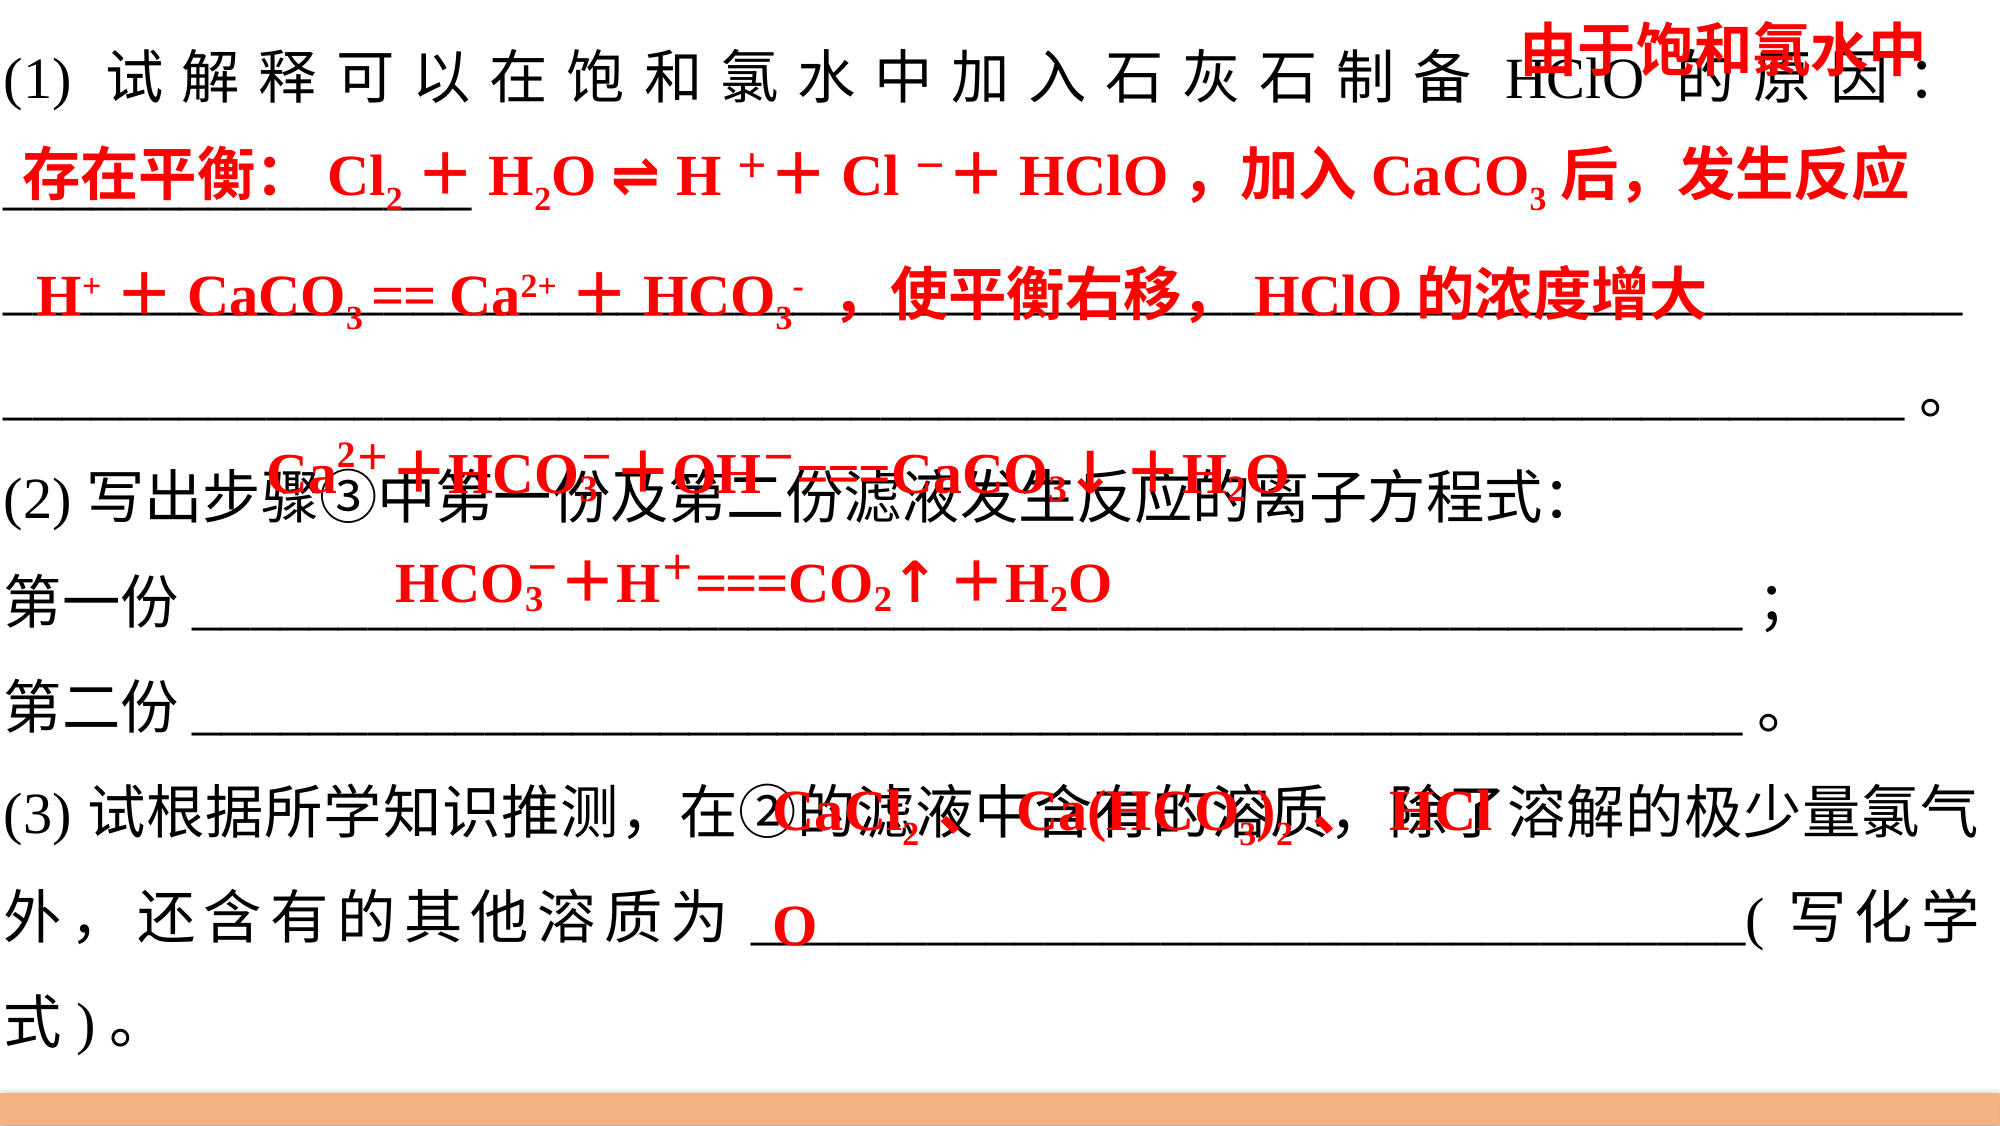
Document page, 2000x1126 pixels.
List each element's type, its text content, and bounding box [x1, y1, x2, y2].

text_box 存在平衡：Cl2＋H2O ⇌ H＋＋Cl－＋HClO，加入CaCO3后，发生反应 H+＋CaCO3 == Ca2+＋HCO3- ，使平衡右移，HClO的浓度增大 [7, 90, 1935, 344]
text_box (1)试解释可以在饱和氯水中加入石灰石制备HClO的原因：________________ ____________________________________________________________________________________________________________________________________。 (2)写出步骤③中第一份及第二份滤液发生反应的离子方程式： 第一份_____________________________________________________； 第二份_____________________________________________________。 (3)试根据所学知识推测，在②的滤液中含有的溶质，除了溶解的极少量氯气外，还含有的其他溶质为__________________________________(写化学式)。 [0, 0, 2000, 1065]
text_box 由于饱和氯水中 [1504, 5, 1943, 91]
text_box CaCl2、Ca(HCO3)2、HClO [758, 724, 1508, 965]
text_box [395, 543, 1492, 783]
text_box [266, 433, 1379, 677]
text_box [0, 1092, 2000, 1126]
